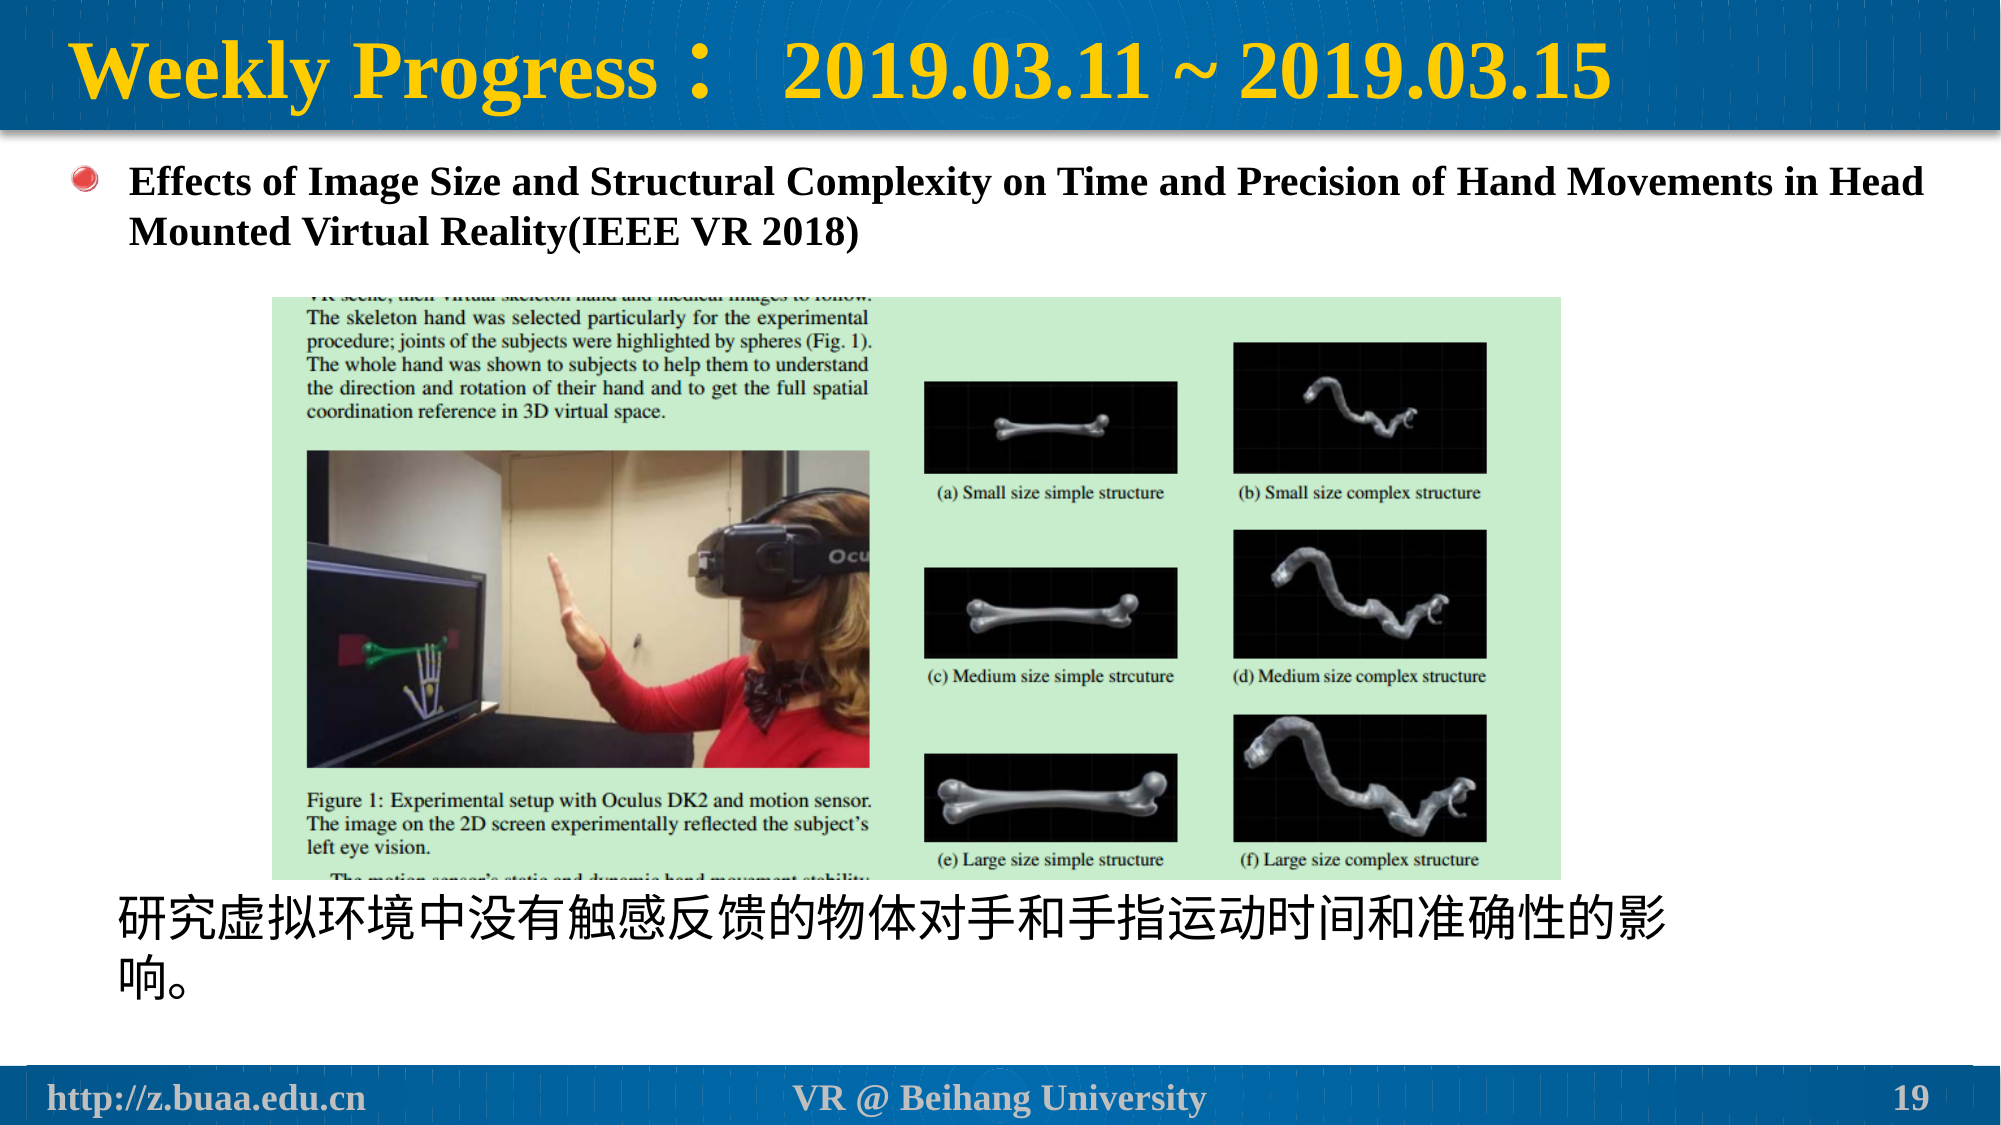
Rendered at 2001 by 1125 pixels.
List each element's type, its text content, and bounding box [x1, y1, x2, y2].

text_box 研究虚拟环境中没有触感反馈的物体对手和手指运动时间和准确性的影响。 [102, 879, 1780, 1015]
list Effects of Image Size and Structural Complexity on Time and Precision of Hand Movements in Head Mounted Virtual Reality(IEEE VR 2018) [55, 145, 1945, 238]
picture [272, 297, 1561, 880]
title Weekly Progress：2019.03.11 ~ 2019.03.15 [52, 11, 1940, 118]
picture [69, 163, 100, 193]
